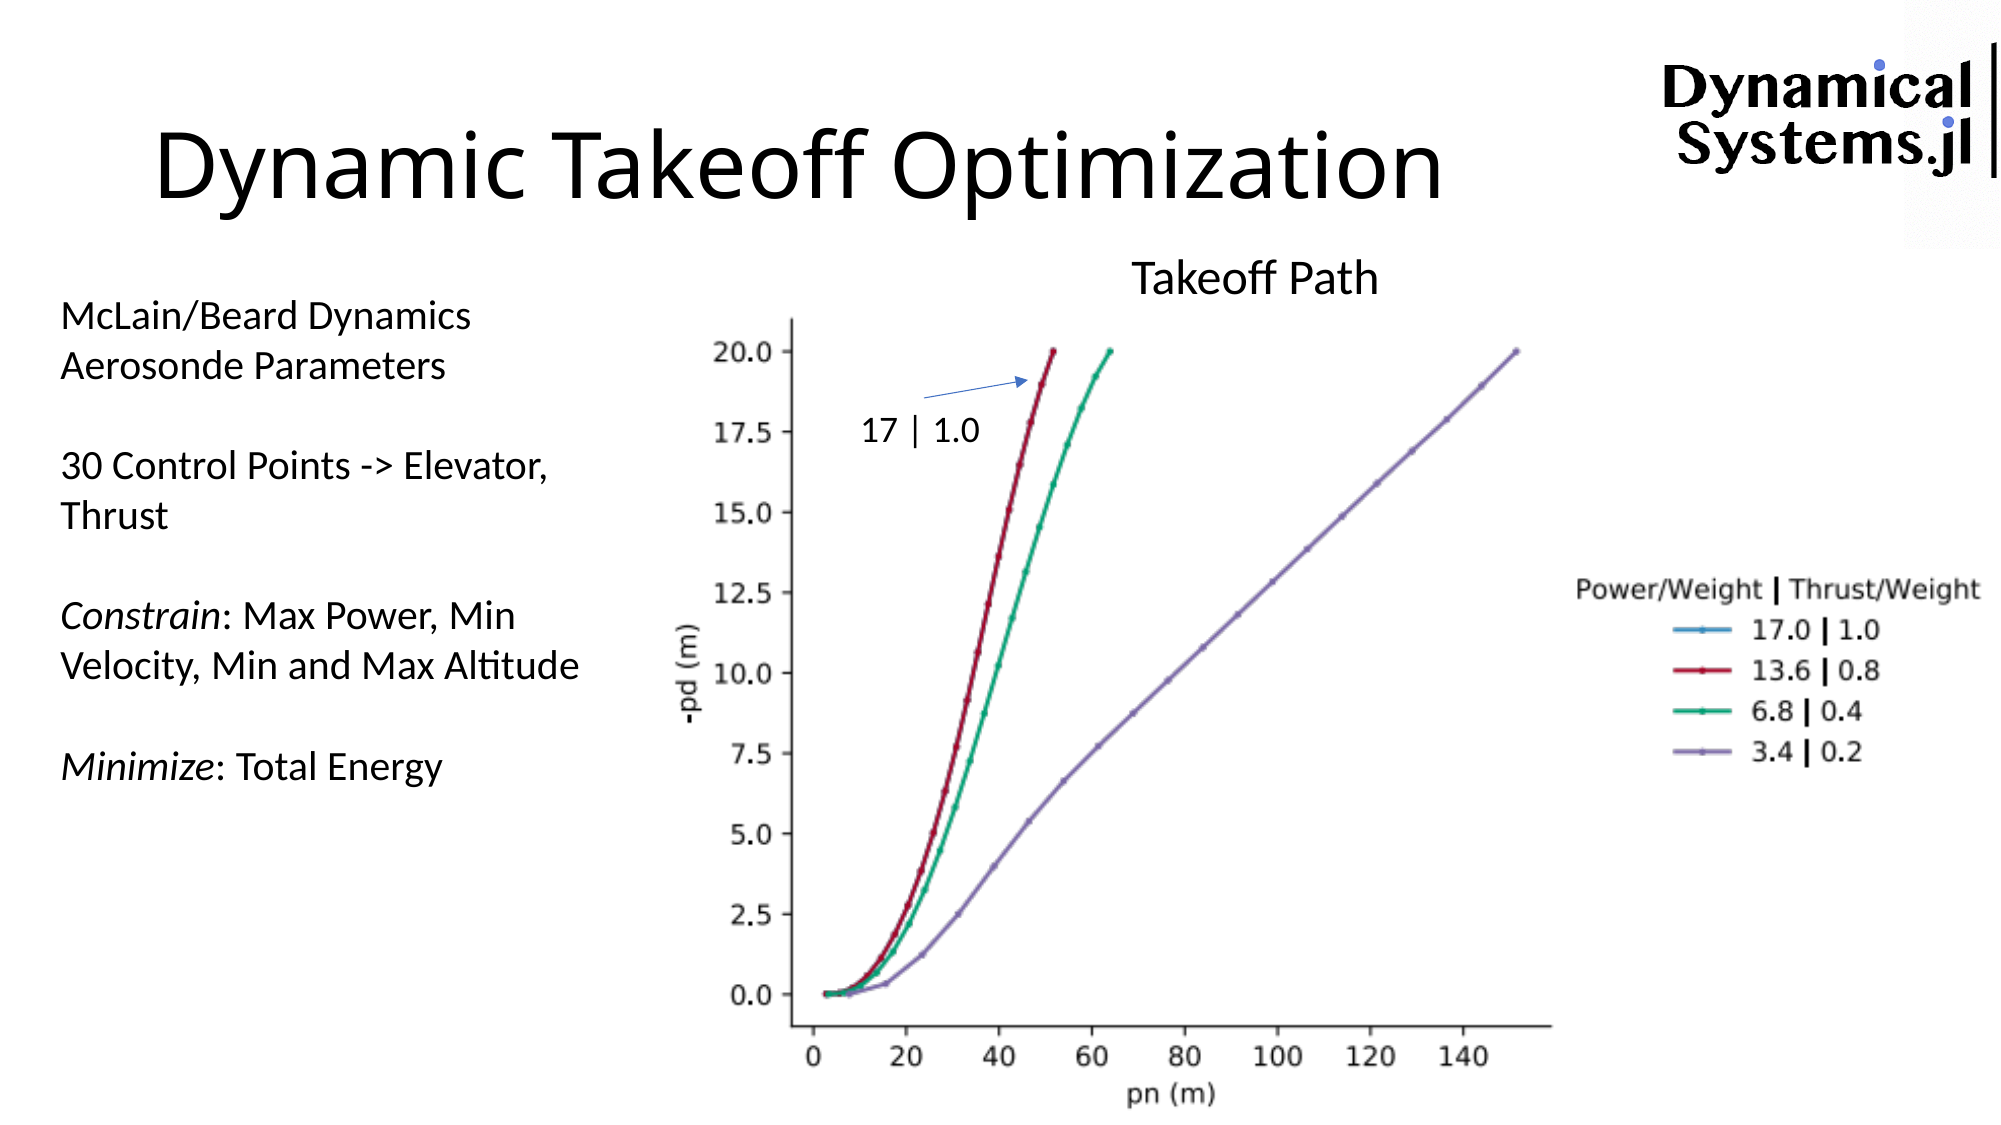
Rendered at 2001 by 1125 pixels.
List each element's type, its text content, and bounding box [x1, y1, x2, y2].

text_box Takeoff Path [1116, 237, 1395, 293]
picture [1650, 0, 2000, 249]
picture [543, 293, 2000, 1125]
list McLain/Beard Dynamics Aerosonde Parameters 30 Control Points -> Elevator, Thrust Constrain: Max Power, Min Velocity, Min and Max Altitude Minimize: Total Energy [45, 279, 640, 994]
title Dynamic Takeoff Optimization [137, 59, 1863, 278]
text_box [923, 379, 1028, 399]
